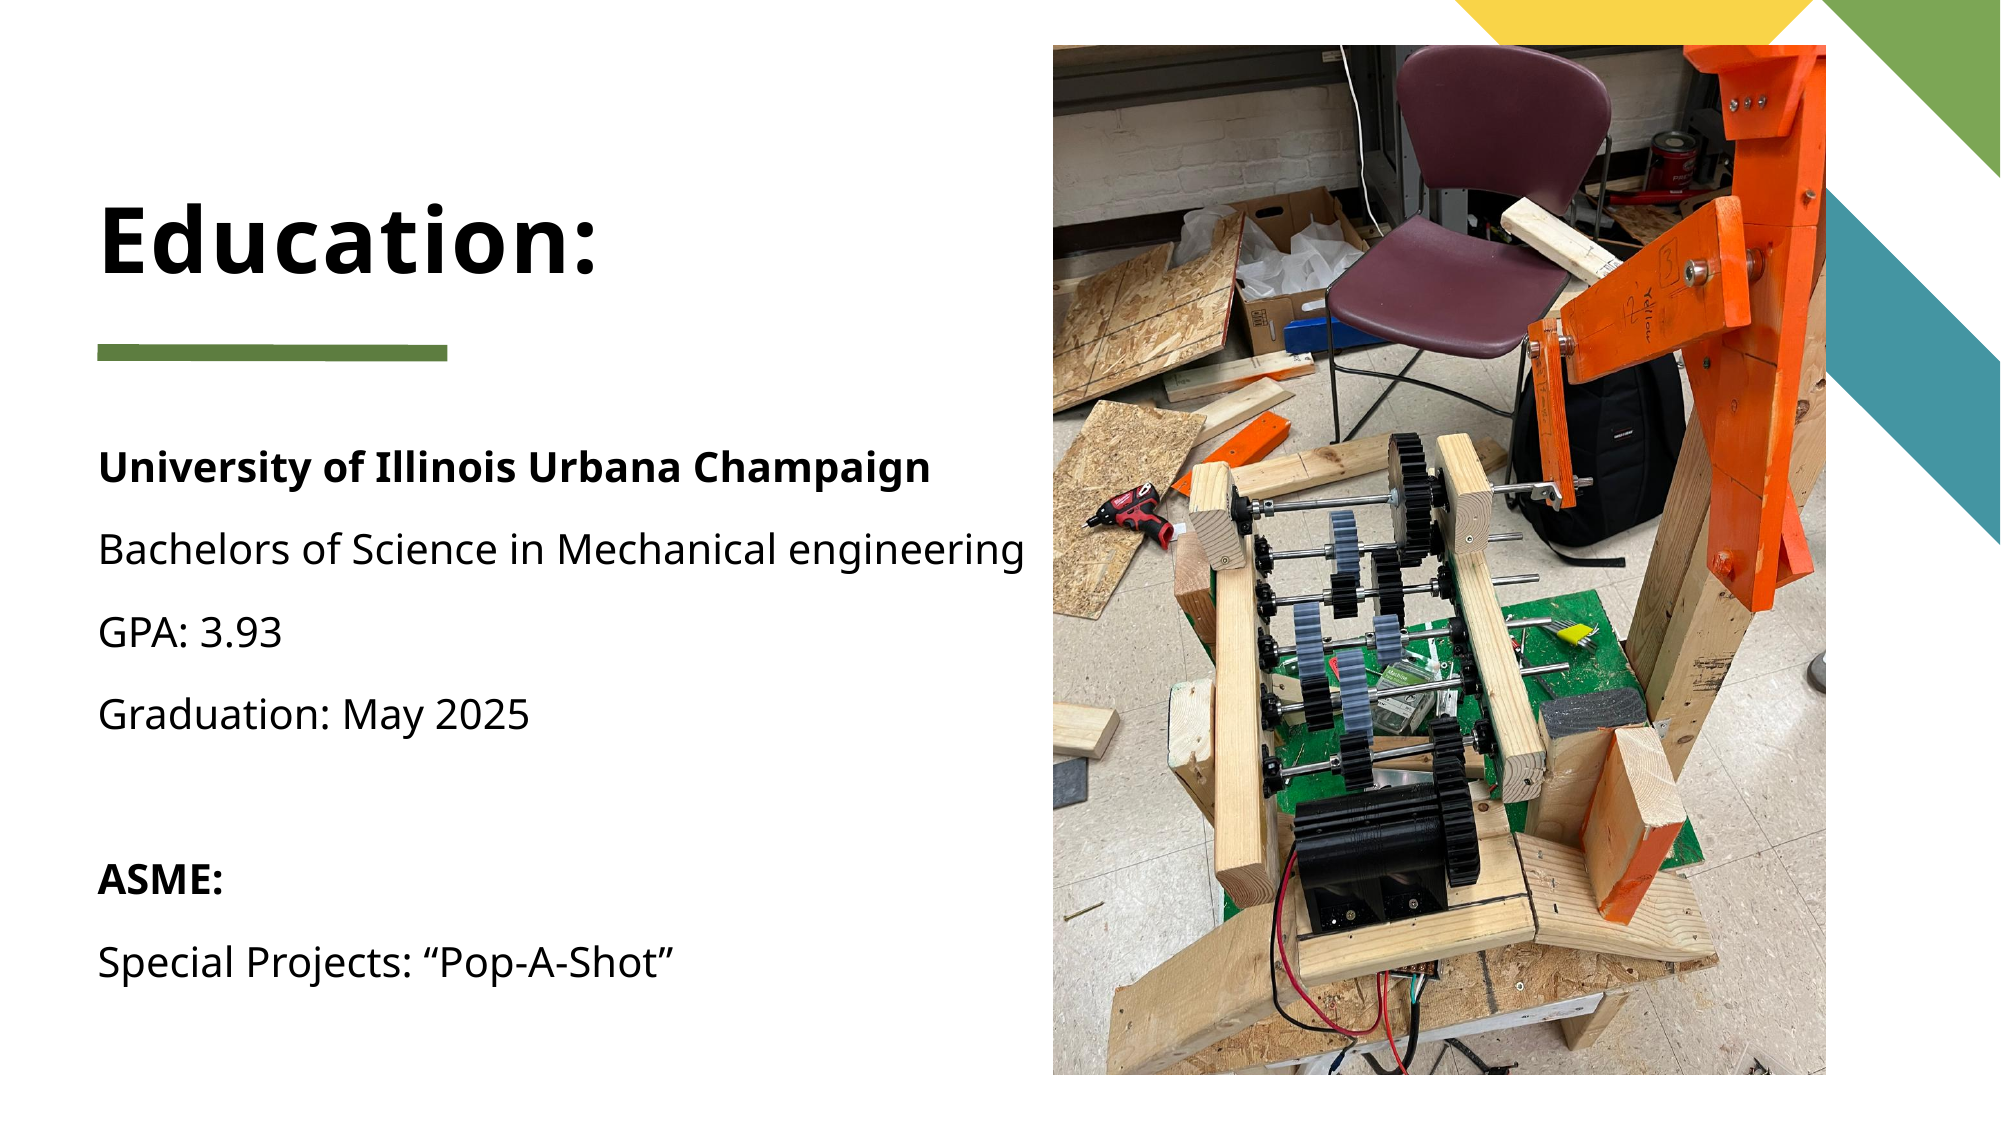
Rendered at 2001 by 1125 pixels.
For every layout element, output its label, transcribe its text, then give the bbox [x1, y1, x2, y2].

picture [1053, 45, 1826, 1075]
title Education: [97, 45, 819, 291]
list University of Illinois Urbana Champaign Bachelors of Science in Mechanical engineering GPA: 3.93 Graduation: May 2025 ASME: Special Projects: “Pop-A-Shot” [97, 439, 1053, 1030]
